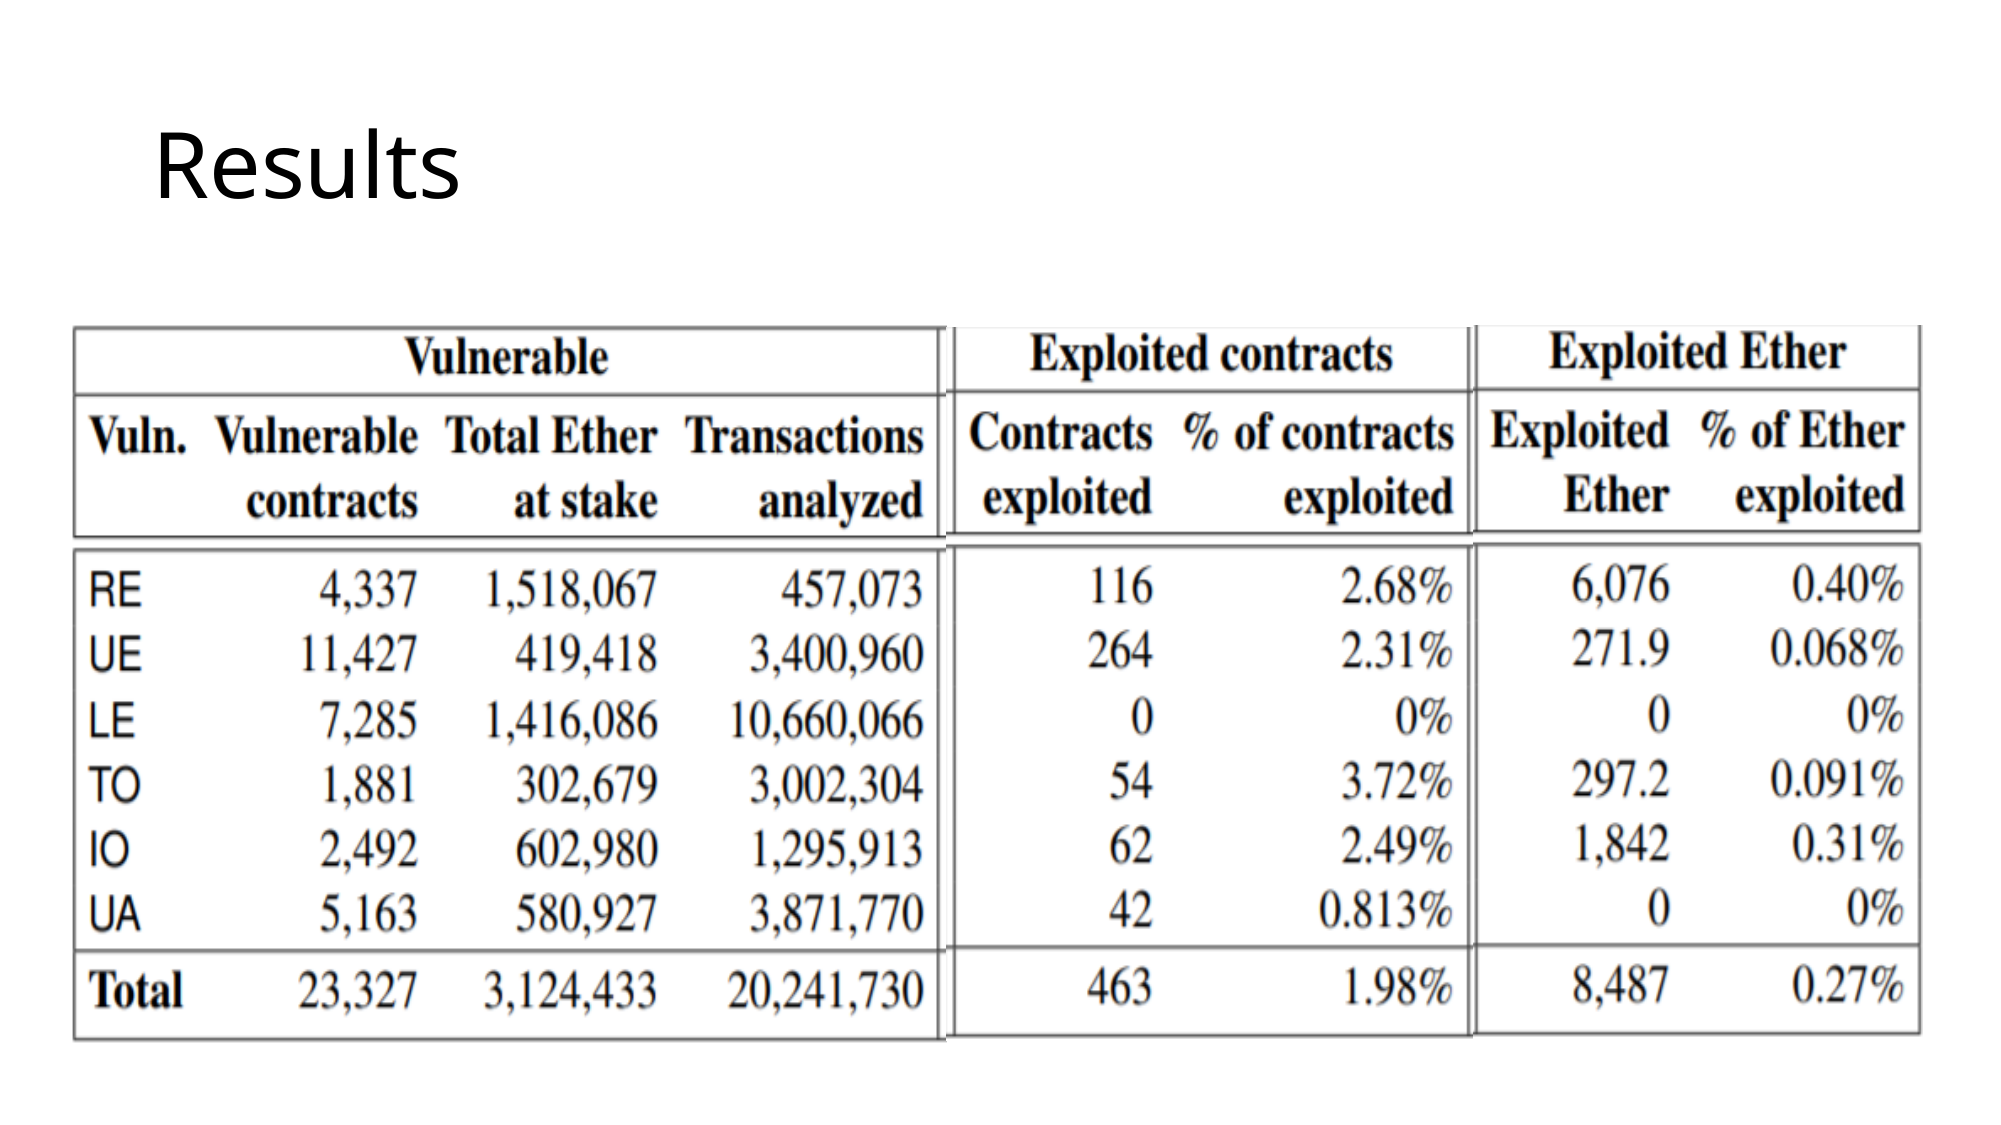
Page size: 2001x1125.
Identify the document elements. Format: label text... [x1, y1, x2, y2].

picture [68, 316, 1923, 1053]
title Results [137, 59, 1863, 278]
